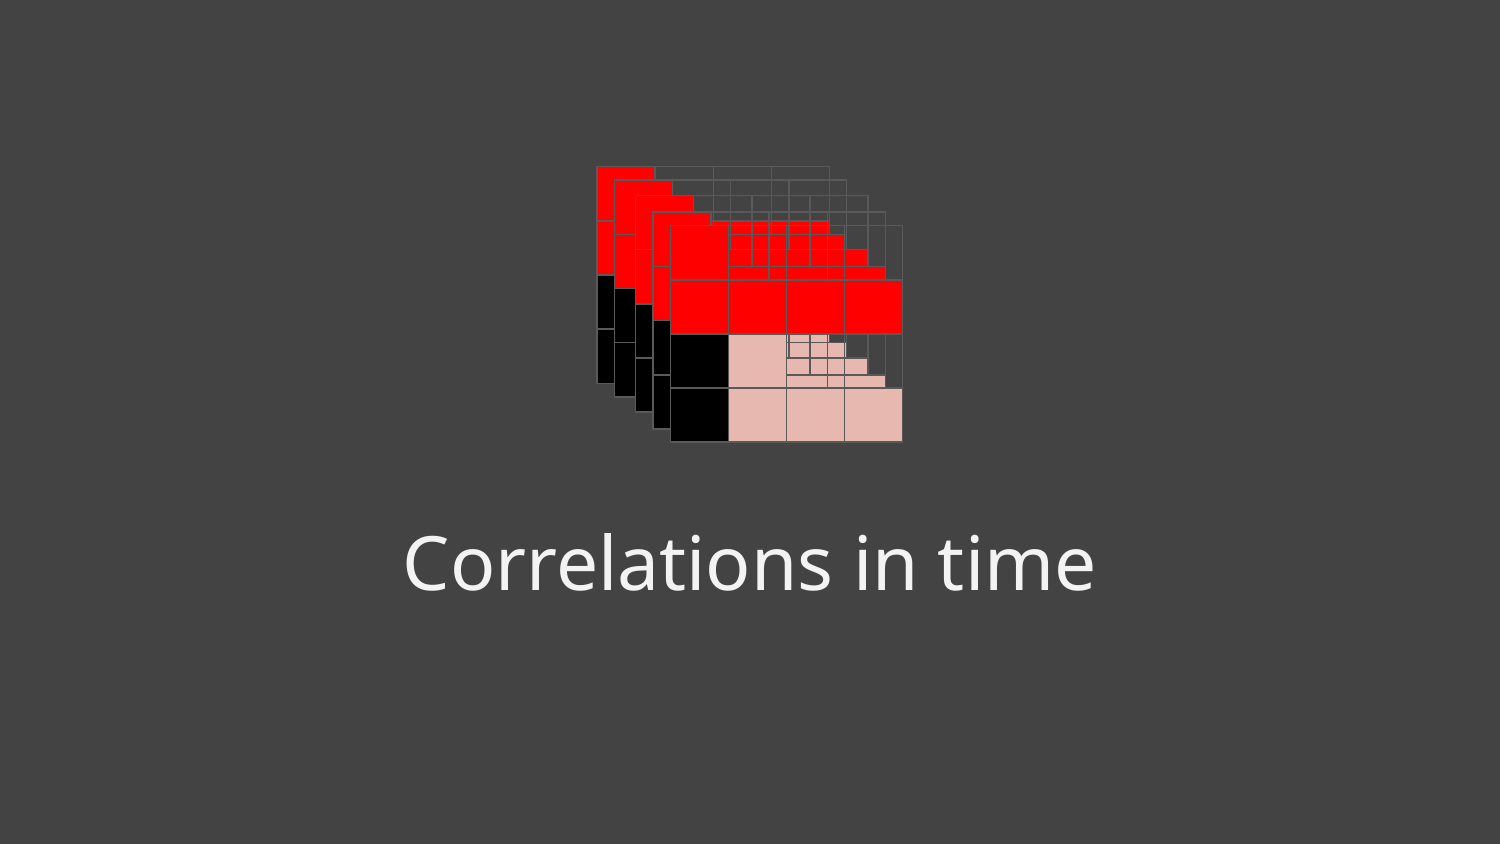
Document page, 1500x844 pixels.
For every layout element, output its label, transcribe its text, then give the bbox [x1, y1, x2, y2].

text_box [614, 179, 847, 398]
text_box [596, 166, 830, 384]
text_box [635, 195, 869, 413]
text_box Correlations in time [61, 320, 1439, 801]
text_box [670, 225, 903, 443]
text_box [652, 211, 886, 430]
